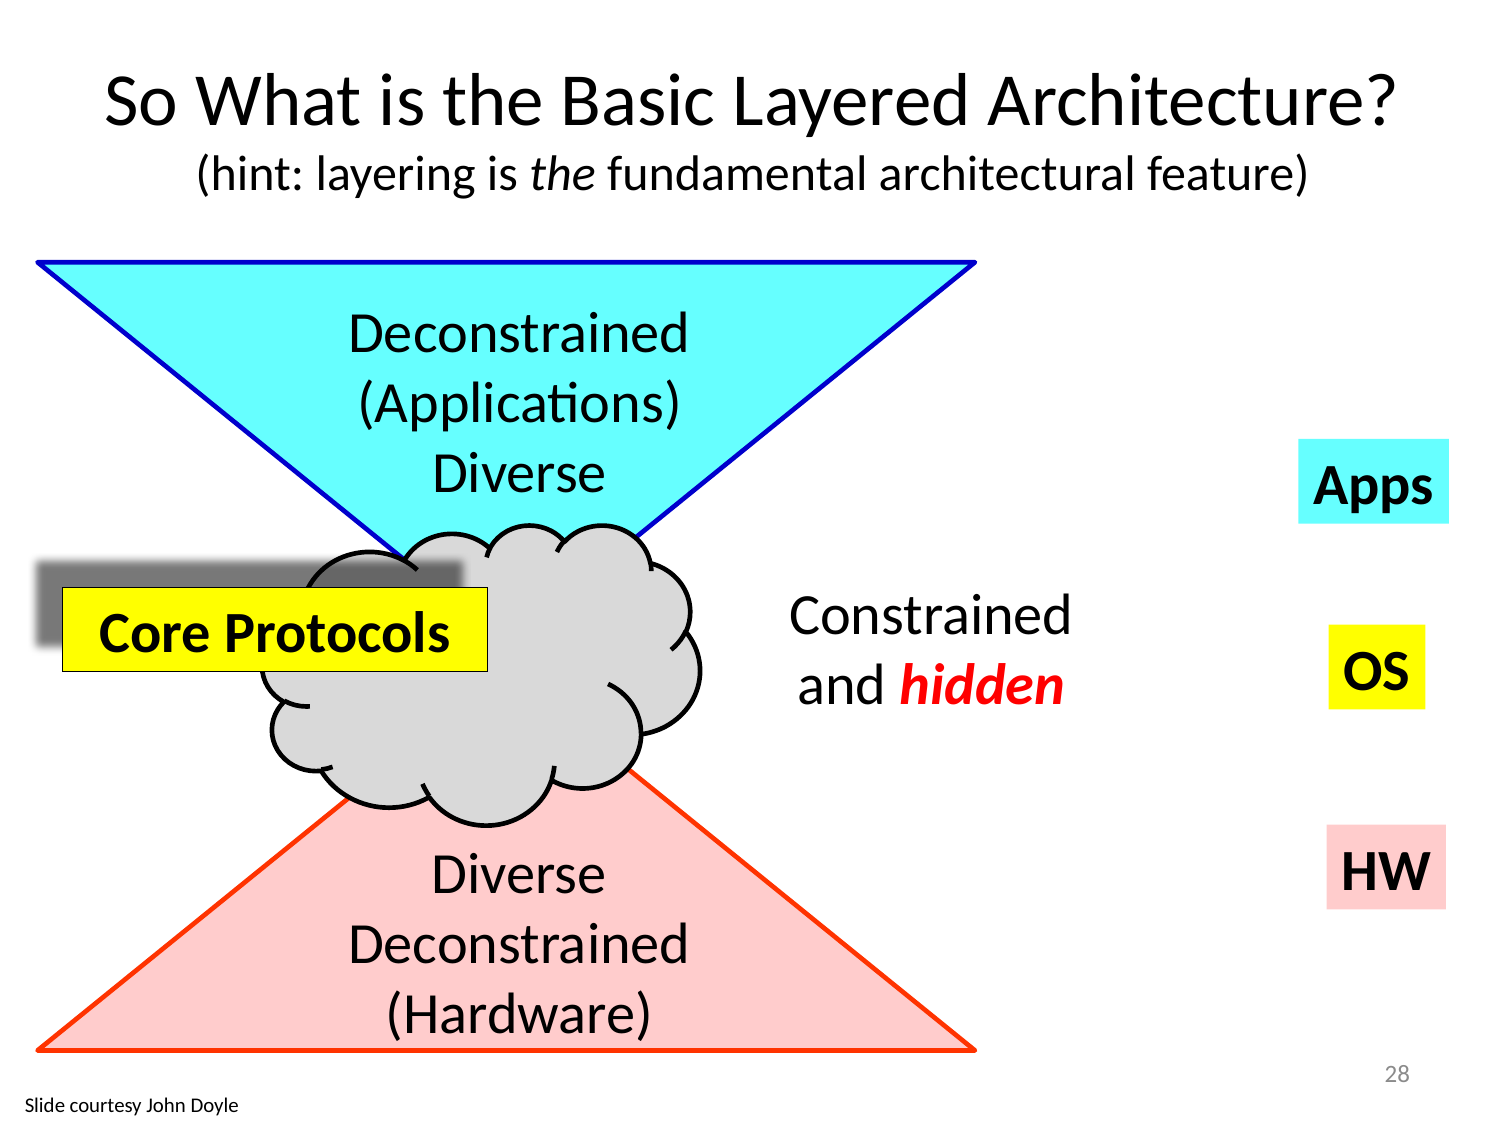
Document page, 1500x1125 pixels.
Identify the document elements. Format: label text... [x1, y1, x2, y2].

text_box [37, 261, 1463, 1055]
text_box Slide courtesy John Doyle [10, 1084, 254, 1125]
text_box So What is the Basic Layered Architecture? (hint: layering is the fundamental architectural feature) [89, 42, 1416, 208]
slide_number 28 [1074, 1064, 1425, 1103]
